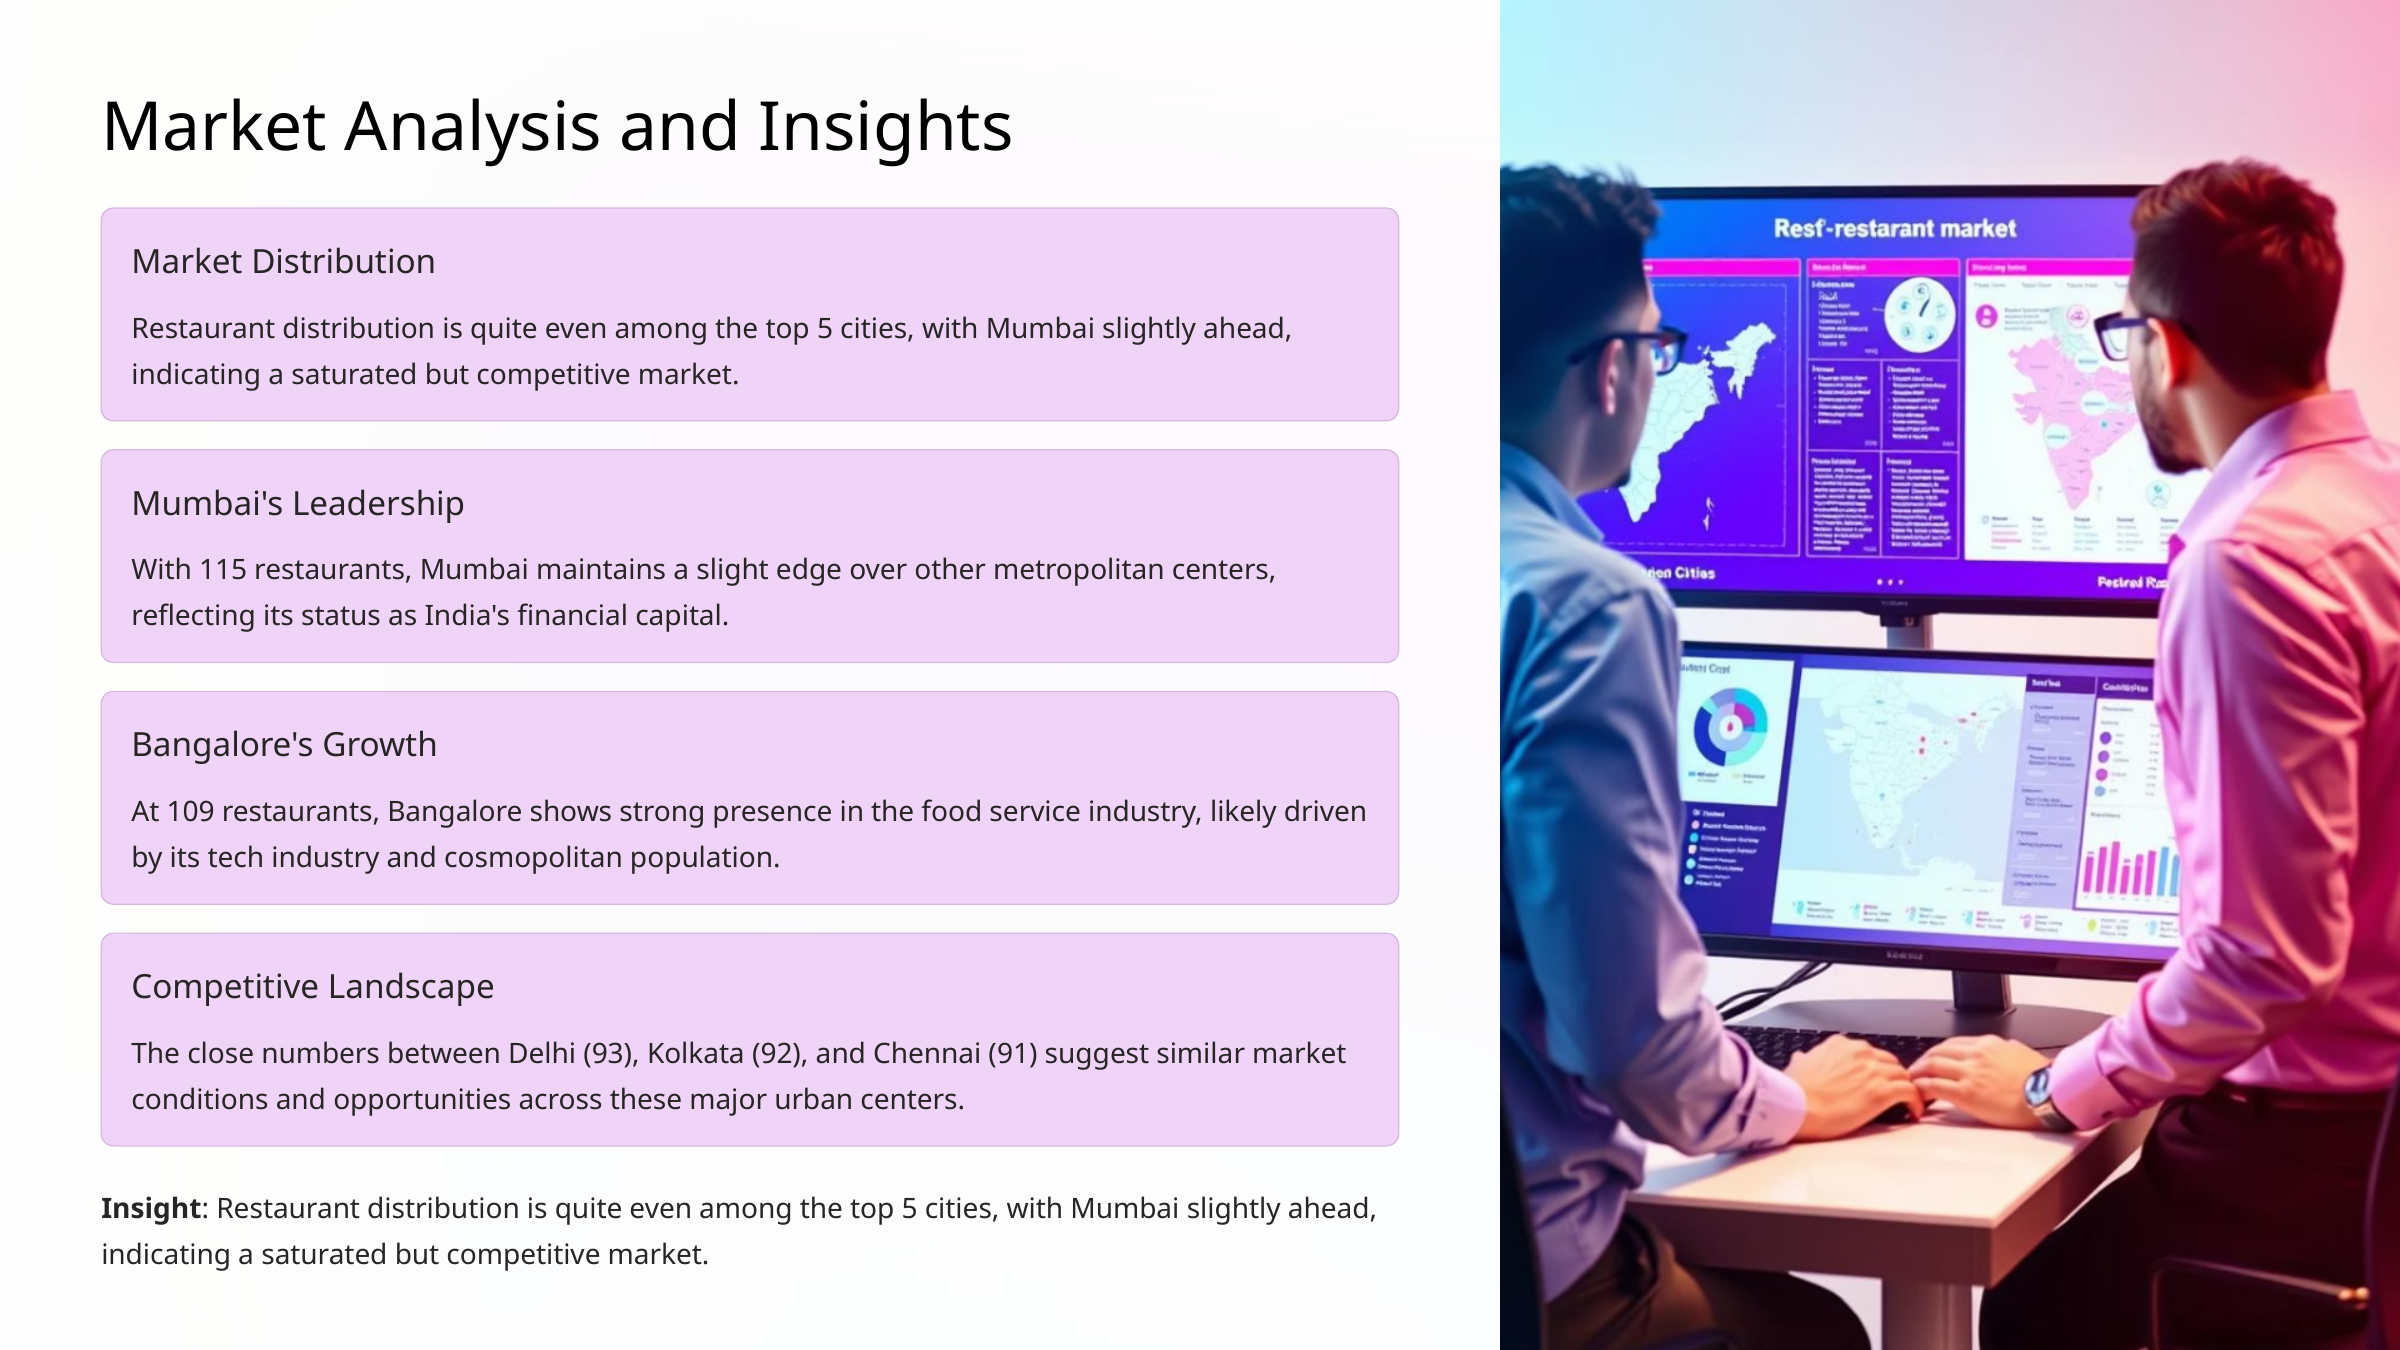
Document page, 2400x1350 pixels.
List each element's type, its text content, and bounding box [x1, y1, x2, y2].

text_box The close numbers between Delhi (93), Kolkata (92), and Chennai (91) suggest similar market conditions and opportunities across these major urban centers. [131, 1023, 1369, 1116]
text_box Insight: Restaurant distribution is quite even among the top 5 cities, with Mumbai slightly ahead, indicating a saturated but competitive market. [101, 1178, 1399, 1271]
text_box [101, 933, 1399, 1146]
text_box Restaurant distribution is quite even among the top 5 cities, with Mumbai slightly ahead, indicating a saturated but competitive market. [131, 298, 1369, 391]
text_box With 115 restaurants, Mumbai maintains a slight edge over other metropolitan centers, reflecting its status as India's financial capital. [131, 539, 1369, 633]
text_box Market Distribution [131, 238, 472, 281]
text_box At 109 restaurants, Bangalore shows strong presence in the food service industry, likely driven by its tech industry and cosmopolitan population. [131, 781, 1369, 875]
text_box [101, 207, 1399, 421]
picture [1499, 0, 2400, 1350]
text_box Bangalore's Growth [131, 721, 472, 765]
text_box [101, 449, 1399, 663]
text_box Mumbai's Leadership [131, 479, 472, 523]
text_box Competitive Landscape [131, 963, 491, 1006]
text_box Market Analysis and Insights [101, 79, 991, 165]
text_box [101, 691, 1399, 905]
